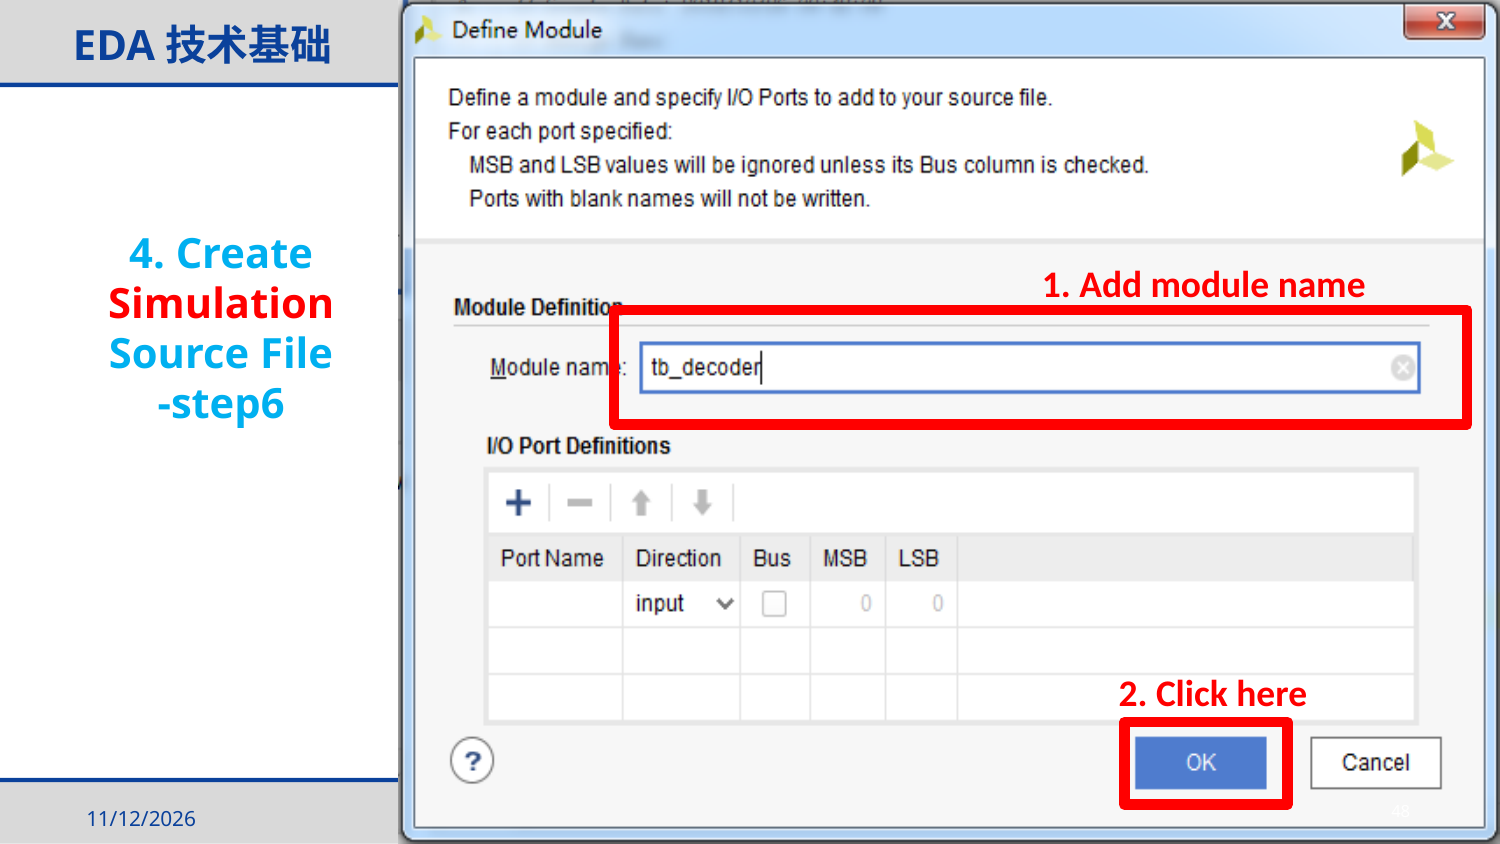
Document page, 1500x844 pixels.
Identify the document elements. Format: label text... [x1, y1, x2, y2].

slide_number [75, 797, 392, 843]
picture [397, 0, 1500, 844]
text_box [613, 252, 1468, 425]
text_box 4. Create Simulation Source File -step6 [43, 169, 392, 483]
text_box EDA技术基础 [58, 11, 392, 88]
